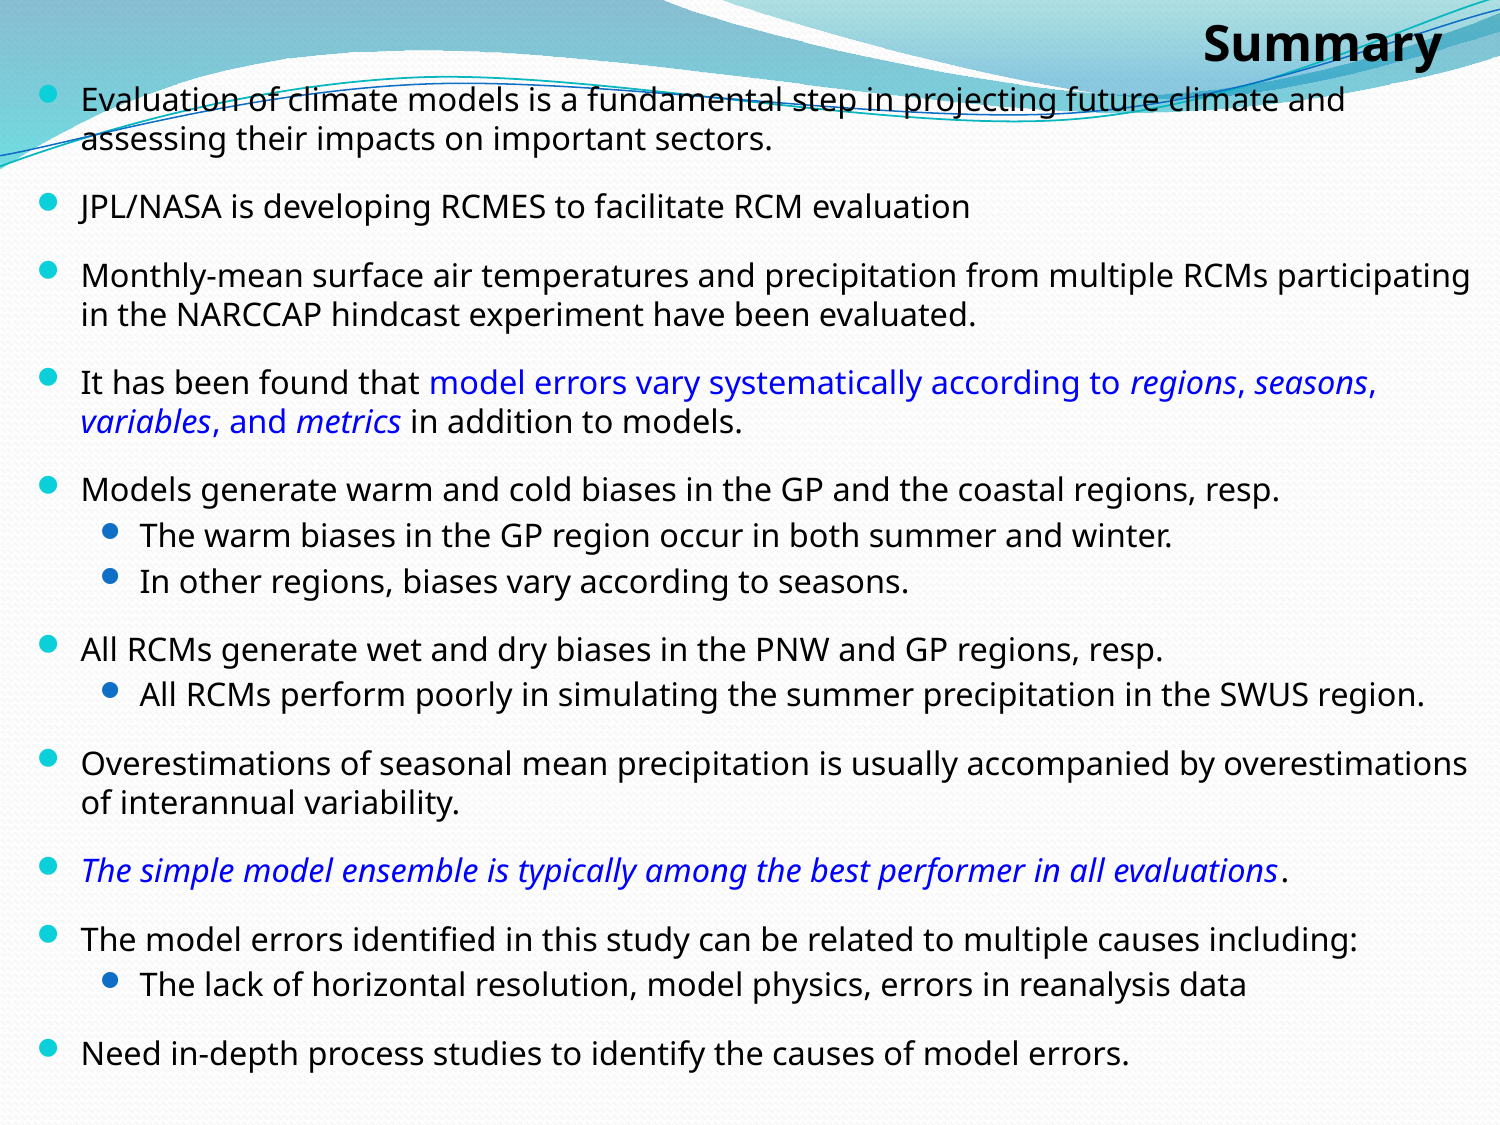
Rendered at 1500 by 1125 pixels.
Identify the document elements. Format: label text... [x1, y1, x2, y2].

list Evaluation of climate models is a fundamental step in projecting future climate and assessing their impacts on important sectors. JPL/NASA is developing RCMES to facilitate RCM evaluation Monthly-mean surface air temperatures and precipitation from multiple RCMs participating in the NARCCAP hindcast experiment have been evaluated. It has been found that model errors vary systematically according to regions, seasons, variables, and metrics in addition to models. Models generate warm and cold biases in the GP and the coastal regions, resp. The warm biases in the GP region occur in both summer and winter. In other regions, biases vary according to seasons. All RCMs generate wet and dry biases in the PNW and GP regions, resp. All RCMs perform poorly in simulating the summer precipitation in the SWUS region. Overestimations of seasonal mean precipitation is usually accompanied by overestimations of interannual variability. The simple model ensemble is typically among the best performer in all evaluations. The model errors identified in this study can be related to multiple causes including: The lack of horizontal resolution, model physics, errors in reanalysis data Need in-depth process studies to identify the causes of model errors. [21, 71, 1500, 1090]
title Summary [0, 0, 1444, 72]
